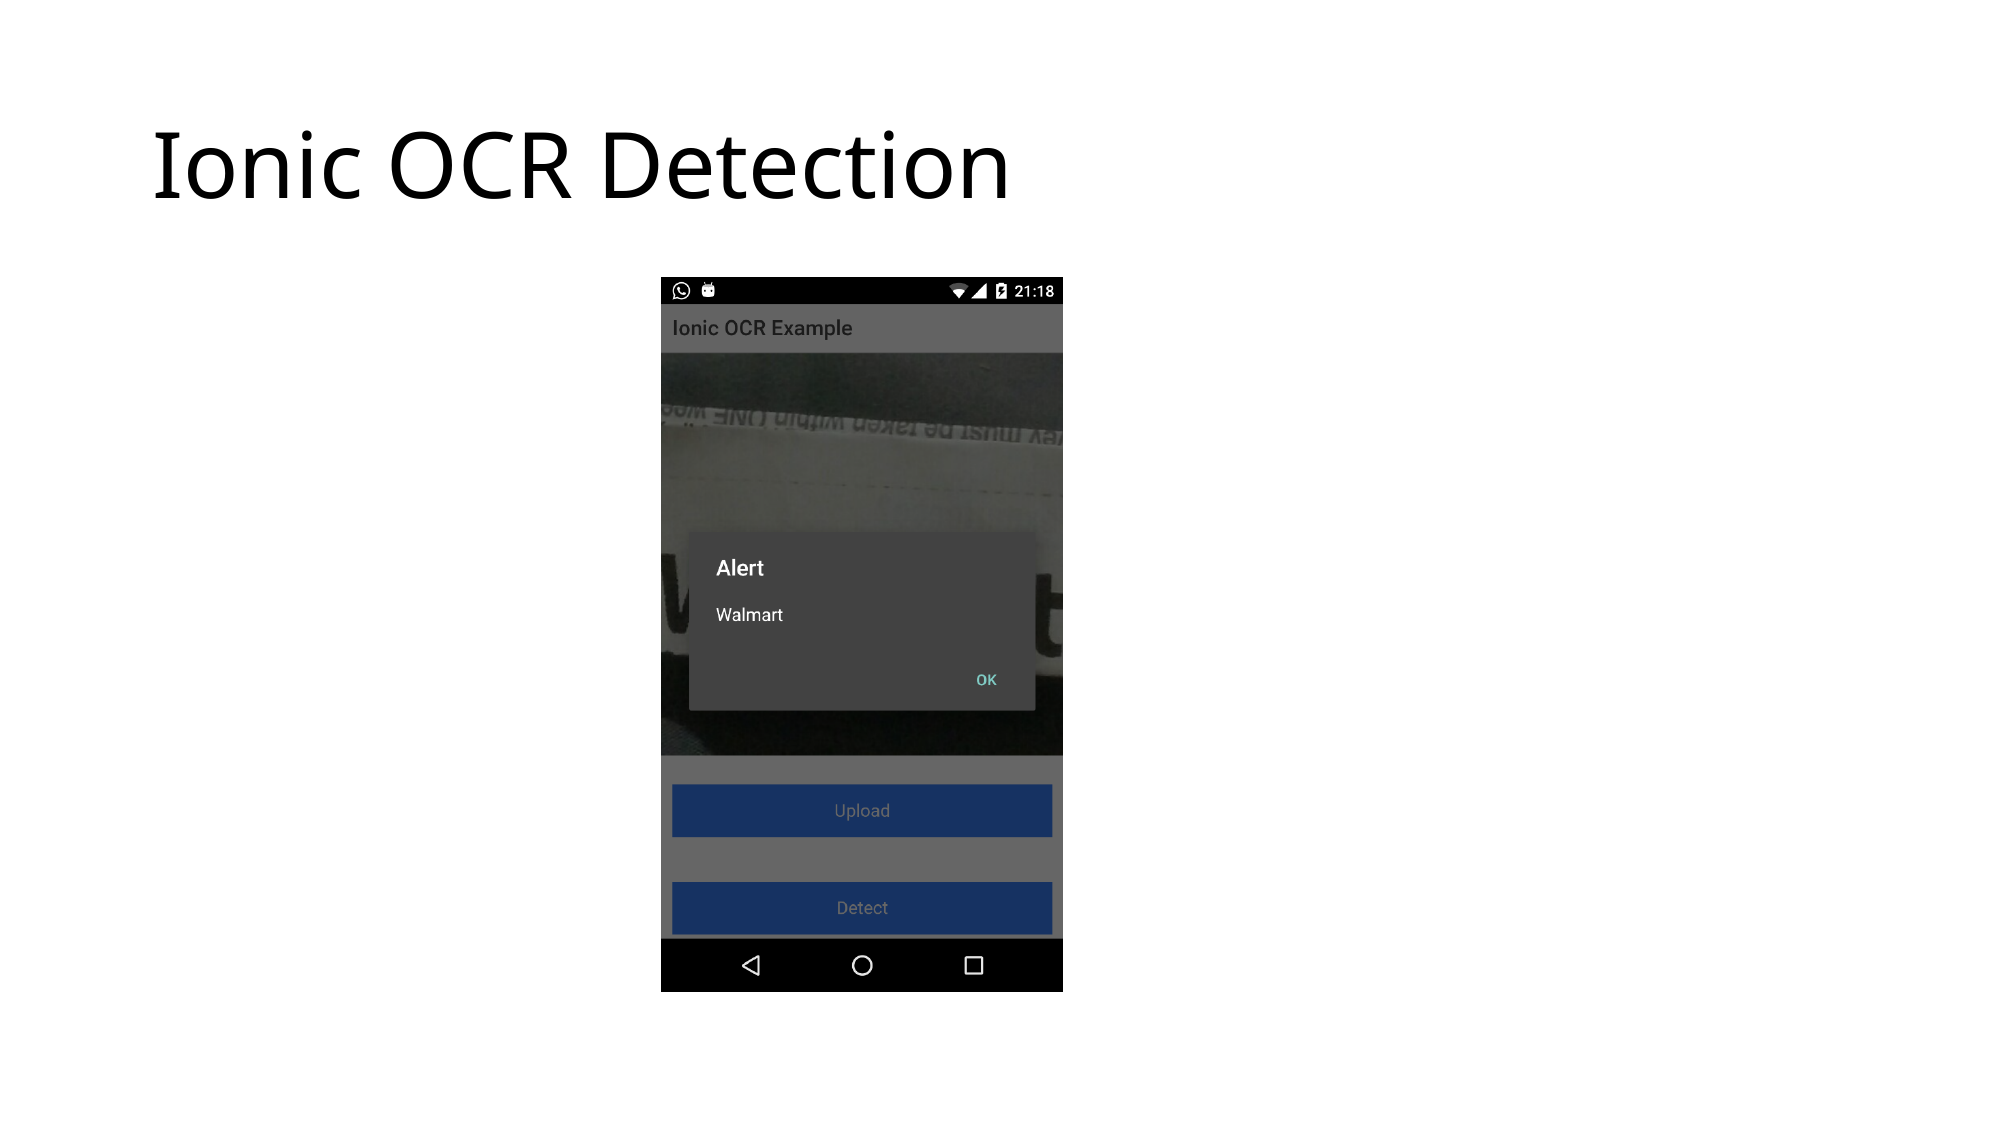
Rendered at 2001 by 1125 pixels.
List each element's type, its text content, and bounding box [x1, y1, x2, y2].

title Ionic OCR Detection [137, 59, 1863, 278]
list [661, 277, 1063, 992]
